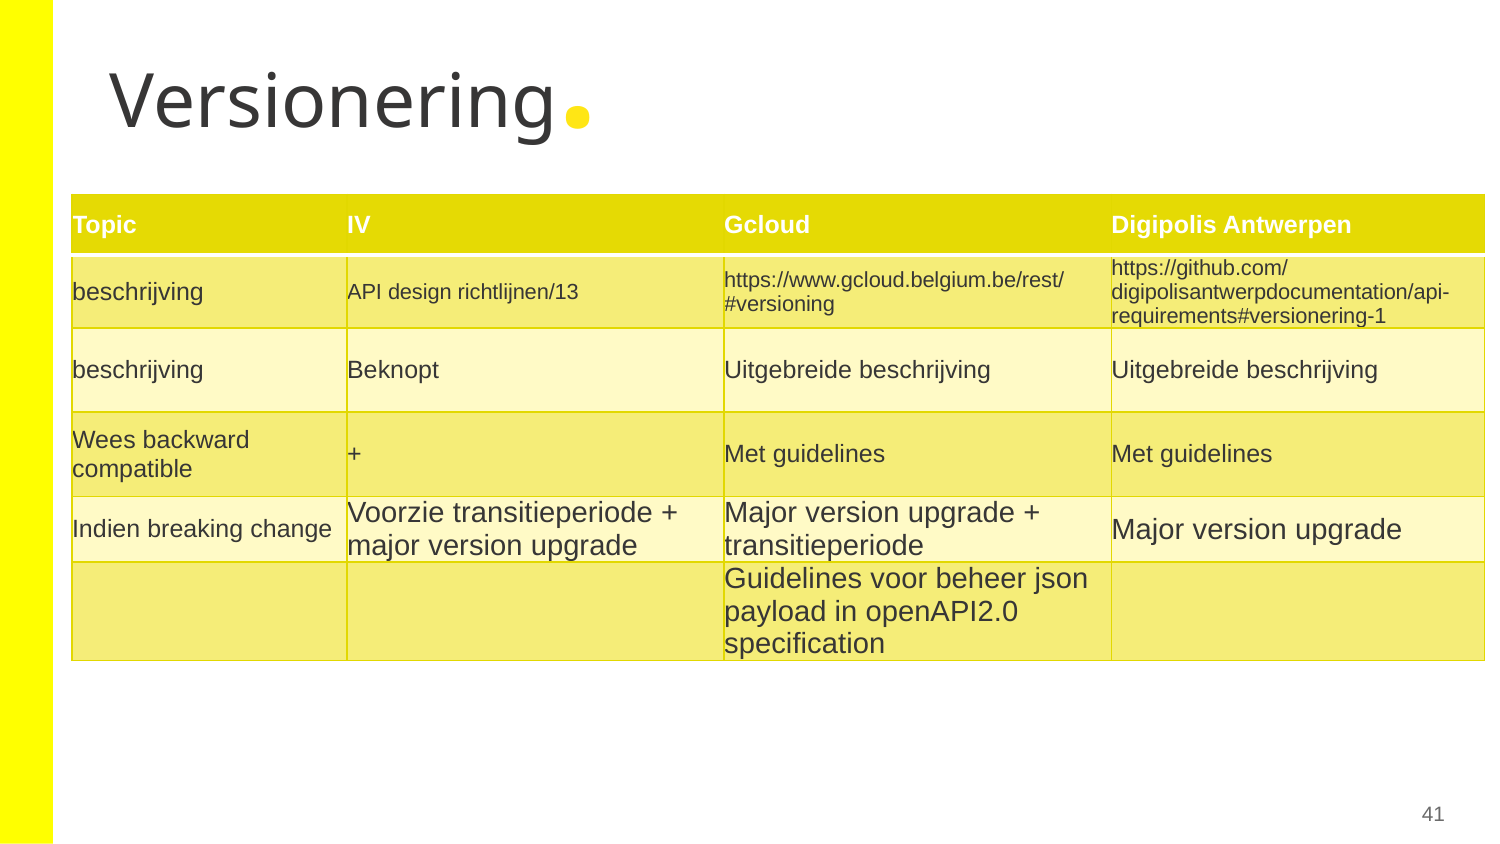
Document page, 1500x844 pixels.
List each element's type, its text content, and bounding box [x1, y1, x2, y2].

table_cell Uitgebreide beschrijving [725, 329, 1111, 411]
table_cell Voorzie transitieperiode + major version upgrade [348, 497, 723, 561]
table_header IV [348, 195, 723, 253]
table_cell beschrijving [73, 329, 346, 411]
table_cell Indien breaking change [73, 497, 346, 561]
table_cell beschrijving [73, 257, 346, 327]
table_cell [1112, 563, 1484, 660]
table_cell API design richtlijnen/13 [348, 257, 723, 327]
text_box Versionering. [94, 0, 1467, 109]
table_header Digipolis Antwerpen [1112, 195, 1484, 253]
table_cell Met guidelines [725, 413, 1111, 496]
table_cell Beknopt [348, 329, 723, 411]
slide_number 41 [1339, 796, 1452, 829]
table_cell Wees backward compatible [73, 413, 346, 496]
table_cell https://www.gcloud.belgium.be/rest/#versioning [725, 257, 1111, 327]
table_cell https://github.com/digipolisantwerpdocumentation/api-requirements#versionering-1 [1112, 257, 1484, 327]
table_cell + [348, 413, 723, 496]
table_cell [73, 563, 346, 660]
table_cell Met guidelines [1112, 413, 1484, 496]
table_header Gcloud [725, 195, 1111, 253]
table_cell Guidelines voor beheer json payload in openAPI2.0 specification [725, 563, 1111, 660]
table_cell Uitgebreide beschrijving [1112, 329, 1484, 411]
table_cell [348, 563, 723, 660]
table_cell Major version upgrade [1112, 497, 1484, 561]
table_header Topic [73, 195, 346, 253]
table_cell Major version upgrade + transitieperiode [725, 497, 1111, 561]
